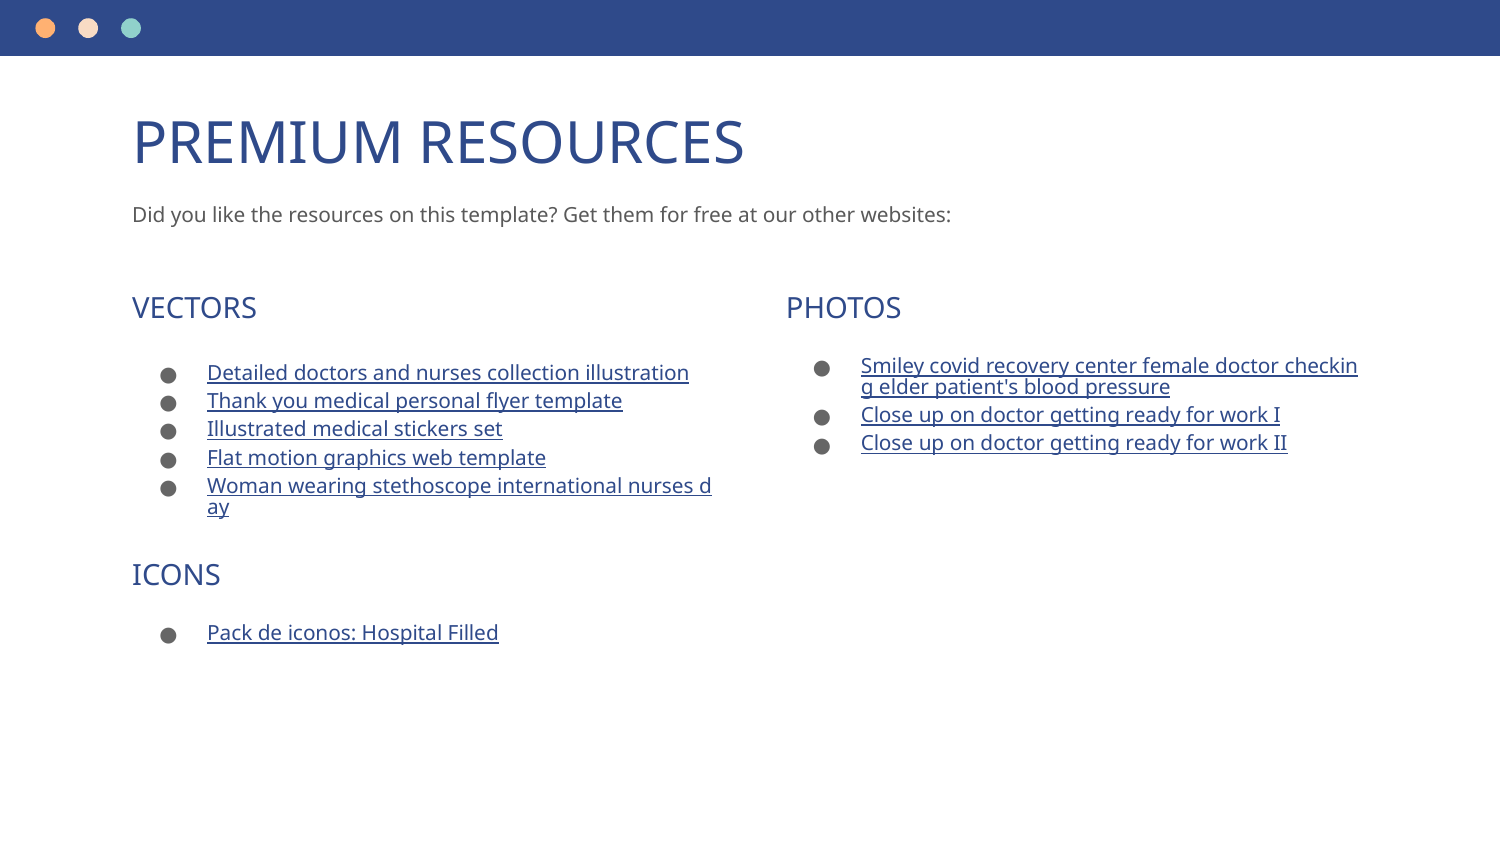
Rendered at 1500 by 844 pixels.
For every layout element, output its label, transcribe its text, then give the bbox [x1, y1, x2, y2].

title PREMIUM RESOURCES [117, 90, 1383, 167]
subtitle VECTORS Detailed doctors and nurses collection illustration Thank you medical personal flyer template Illustrated medical stickers set Flat motion graphics web template Woman wearing stethoscope international nurses day ICONS Pack de iconos: Hospital Filled [117, 274, 730, 756]
text_box Did you like the resources on this template? Get them for free at our other websites: [117, 186, 1178, 247]
subtitle PHOTOS Smiley covid recovery center female doctor checking elder patient's blood pressure Close up on doctor getting ready for work I Close up on doctor getting ready for work II [770, 274, 1383, 756]
